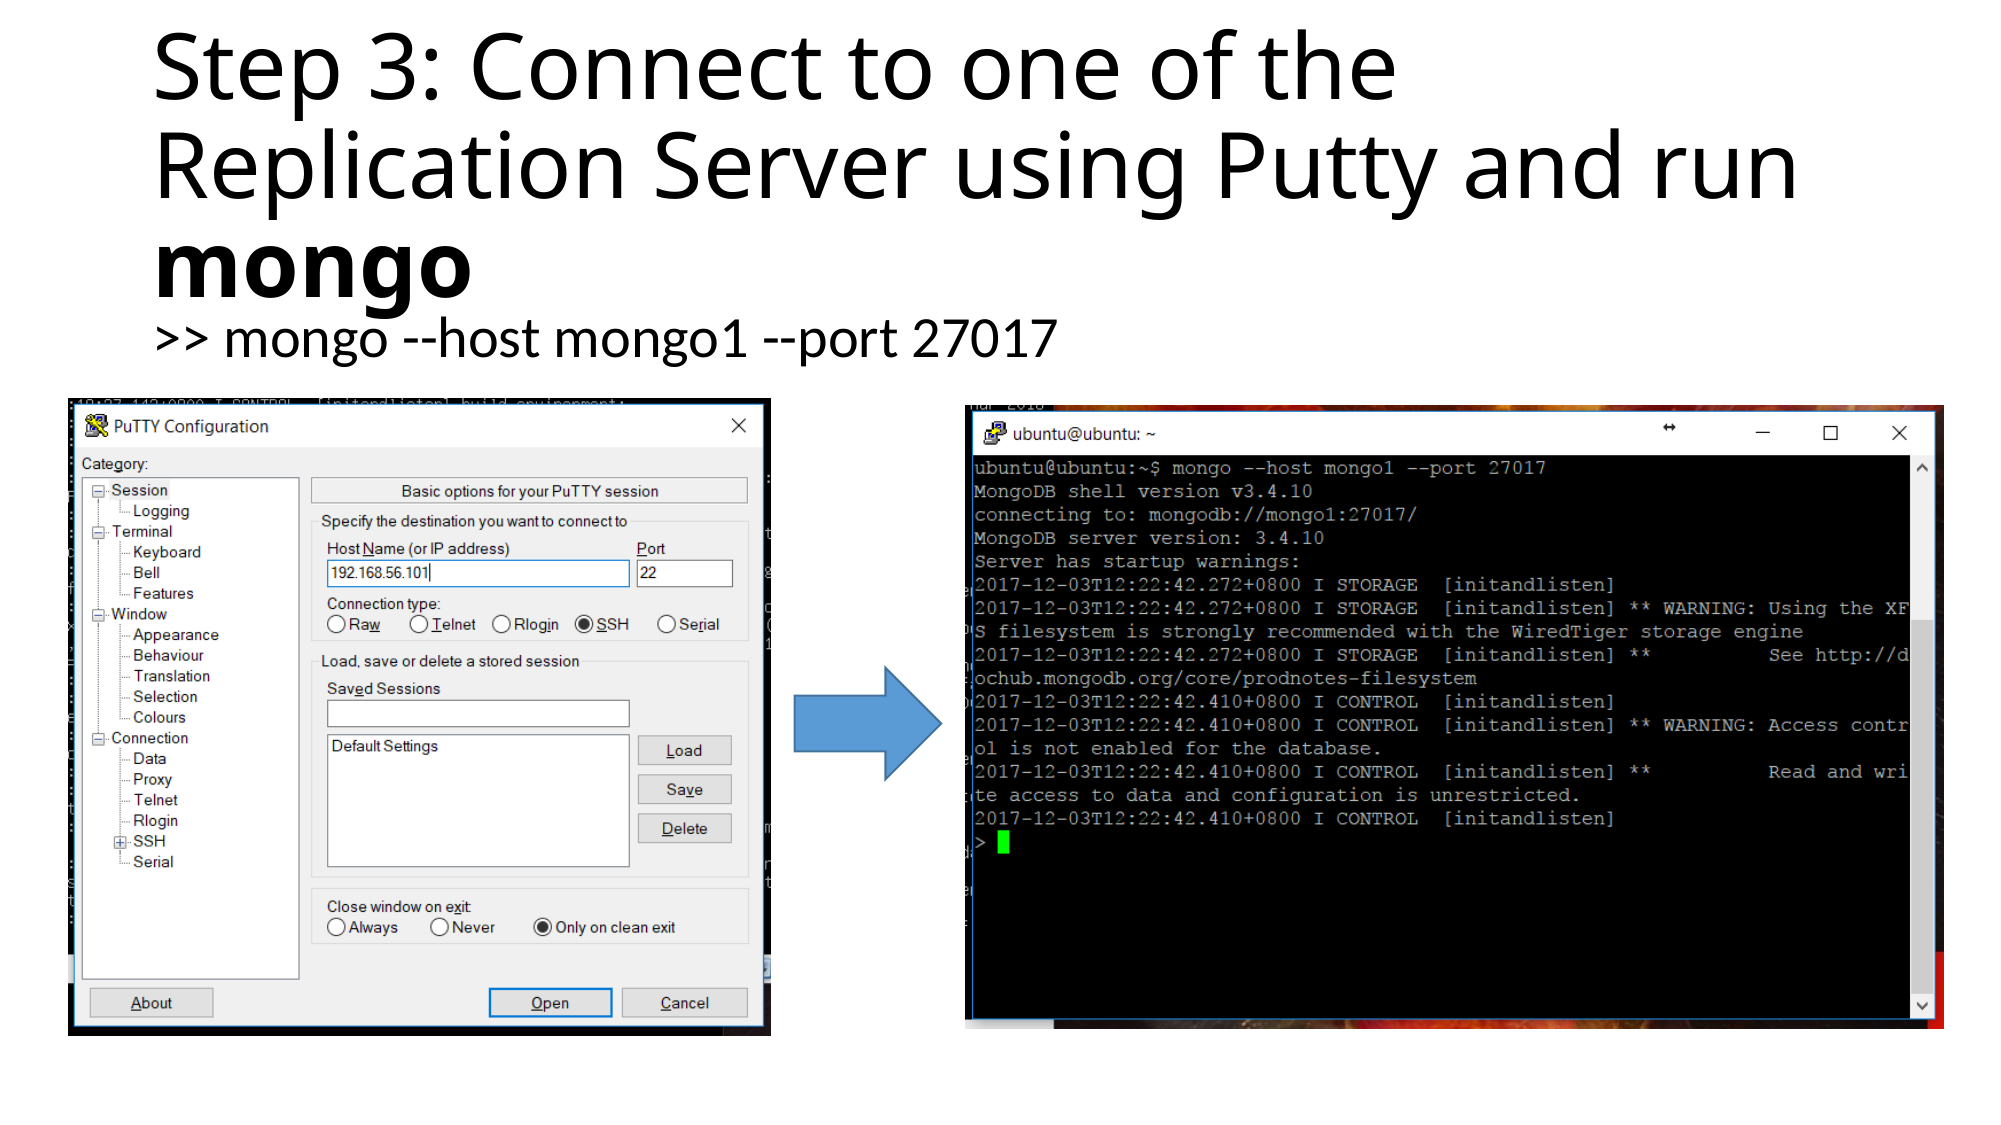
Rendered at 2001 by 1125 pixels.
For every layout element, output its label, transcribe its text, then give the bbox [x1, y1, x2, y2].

text_box [793, 665, 943, 782]
list >> mongo --host mongo1 --port 27017 [137, 299, 1863, 1014]
picture [965, 405, 1944, 1030]
title Step 3: Connect to one of the Replication Server using Putty and run mongo [137, 59, 1863, 278]
picture [68, 398, 771, 1036]
